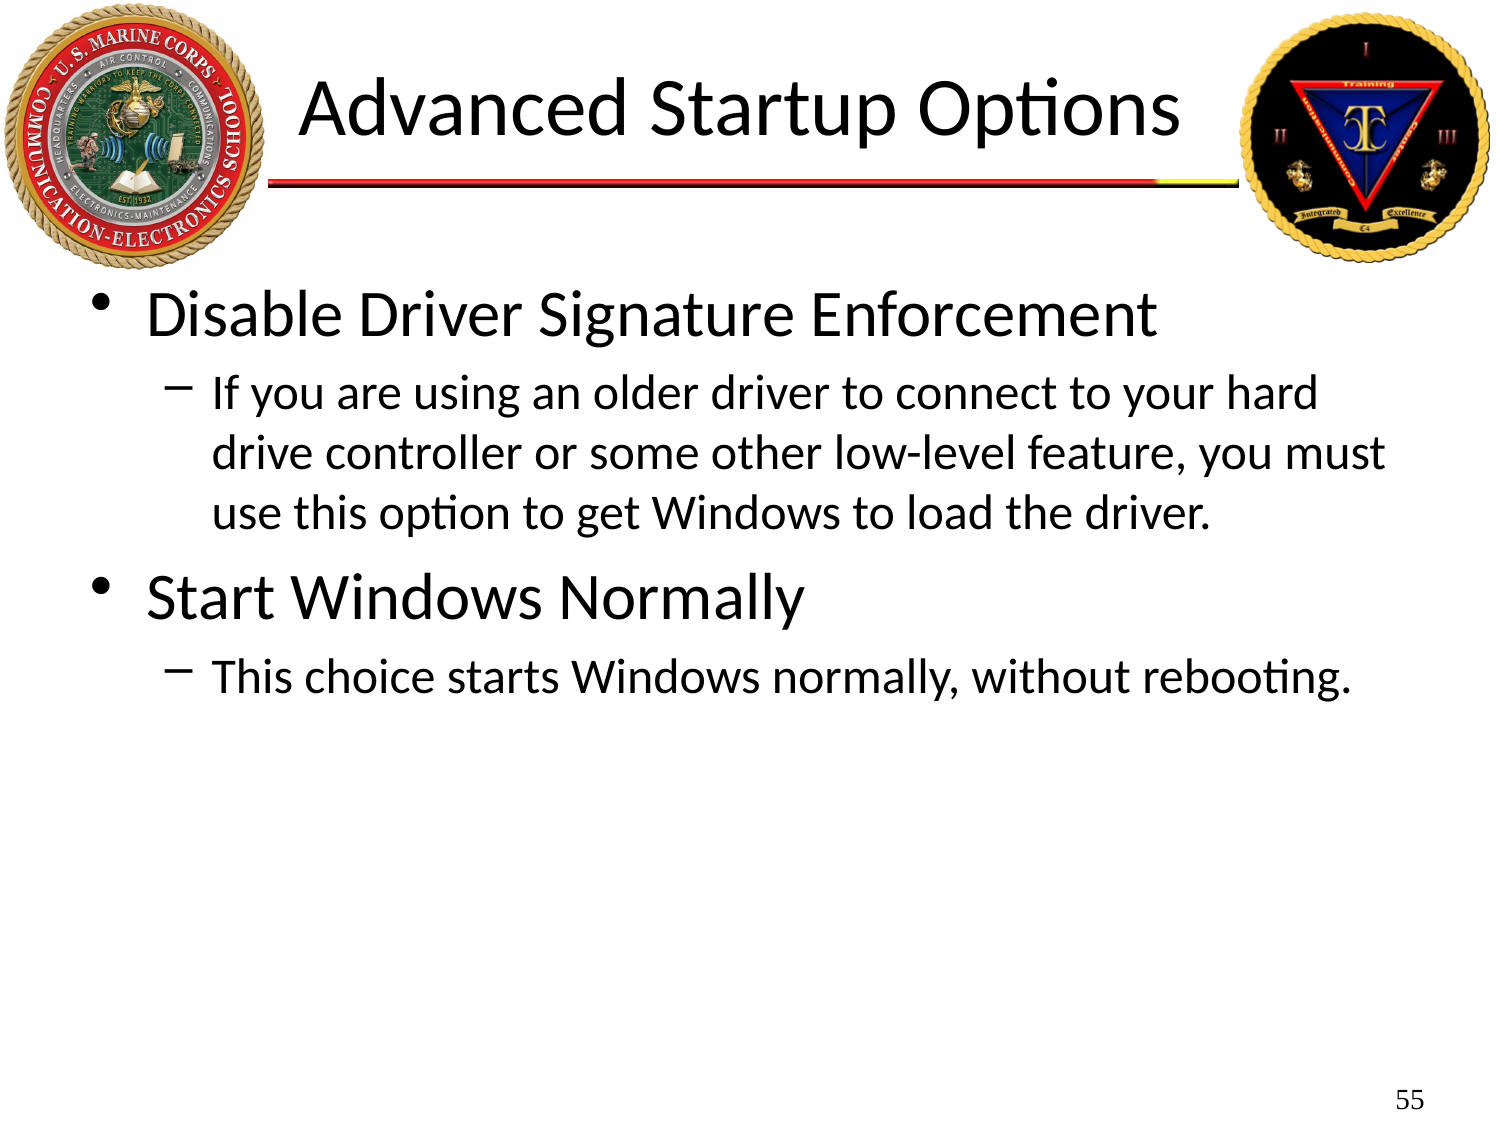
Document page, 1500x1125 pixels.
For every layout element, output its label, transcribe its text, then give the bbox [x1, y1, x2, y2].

list Disable Driver Signature Enforcement If you are using an older driver to connect to your hard drive controller or some other low-level feature, you must use this option to get Windows to load the driver. Start Windows Normally This choice starts Windows normally, without rebooting. [75, 262, 1425, 1005]
title Advanced Startup Options [75, 45, 1425, 233]
picture [0, 0, 268, 274]
picture [1239, 12, 1490, 263]
